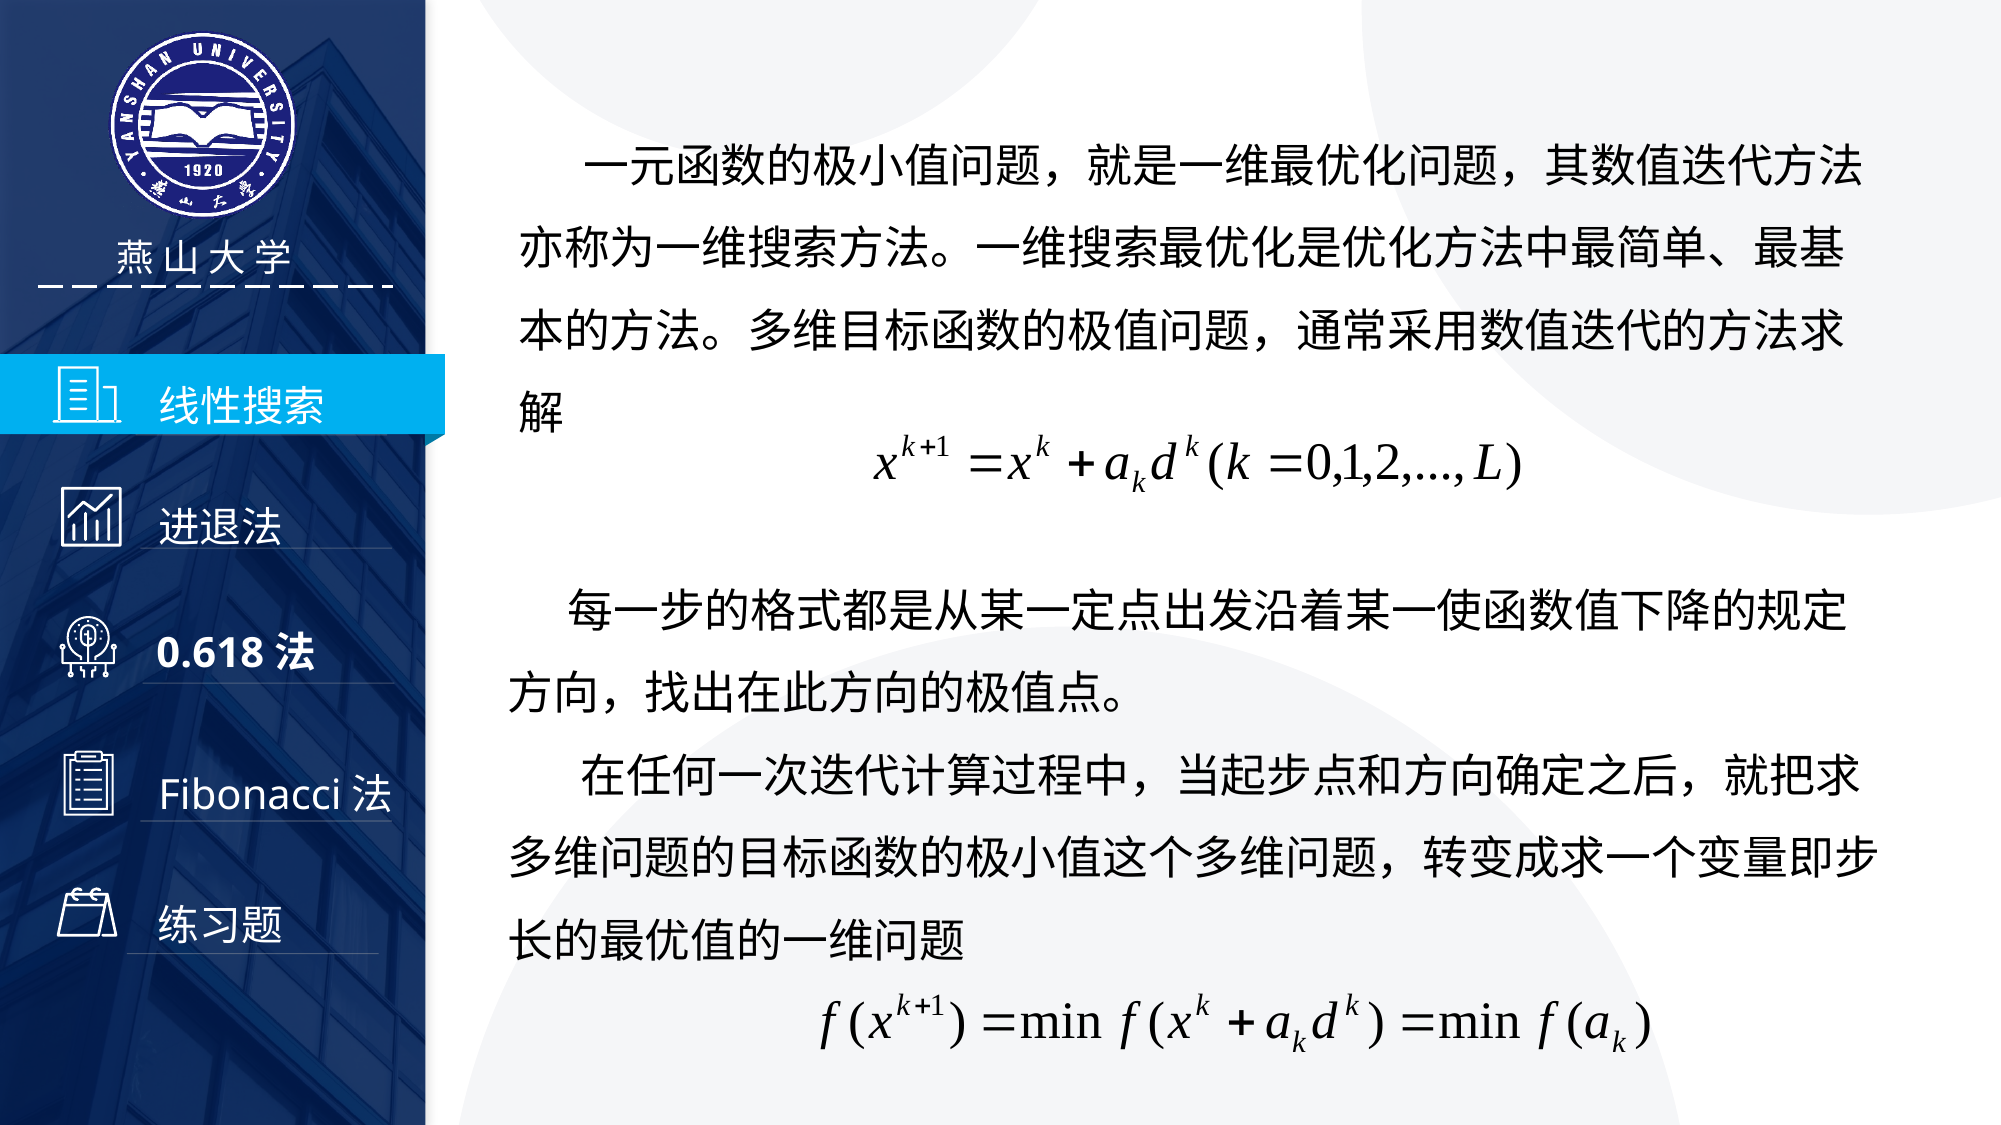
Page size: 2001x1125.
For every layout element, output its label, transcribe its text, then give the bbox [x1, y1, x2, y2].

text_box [0, 354, 445, 447]
picture [0, 447, 425, 1125]
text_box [864, 422, 1532, 507]
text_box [802, 981, 1661, 1066]
text_box 一元函数的极小值问题，就是一维最优化问题，其数值迭代方法亦称为一维搜索方法。一维搜索最优化是优化方法中最简单、最基本的方法。多维目标函数的极值问题，通常采用数值迭代的方法求解 [503, 101, 1892, 446]
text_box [95, 30, 314, 286]
picture [0, 0, 425, 353]
